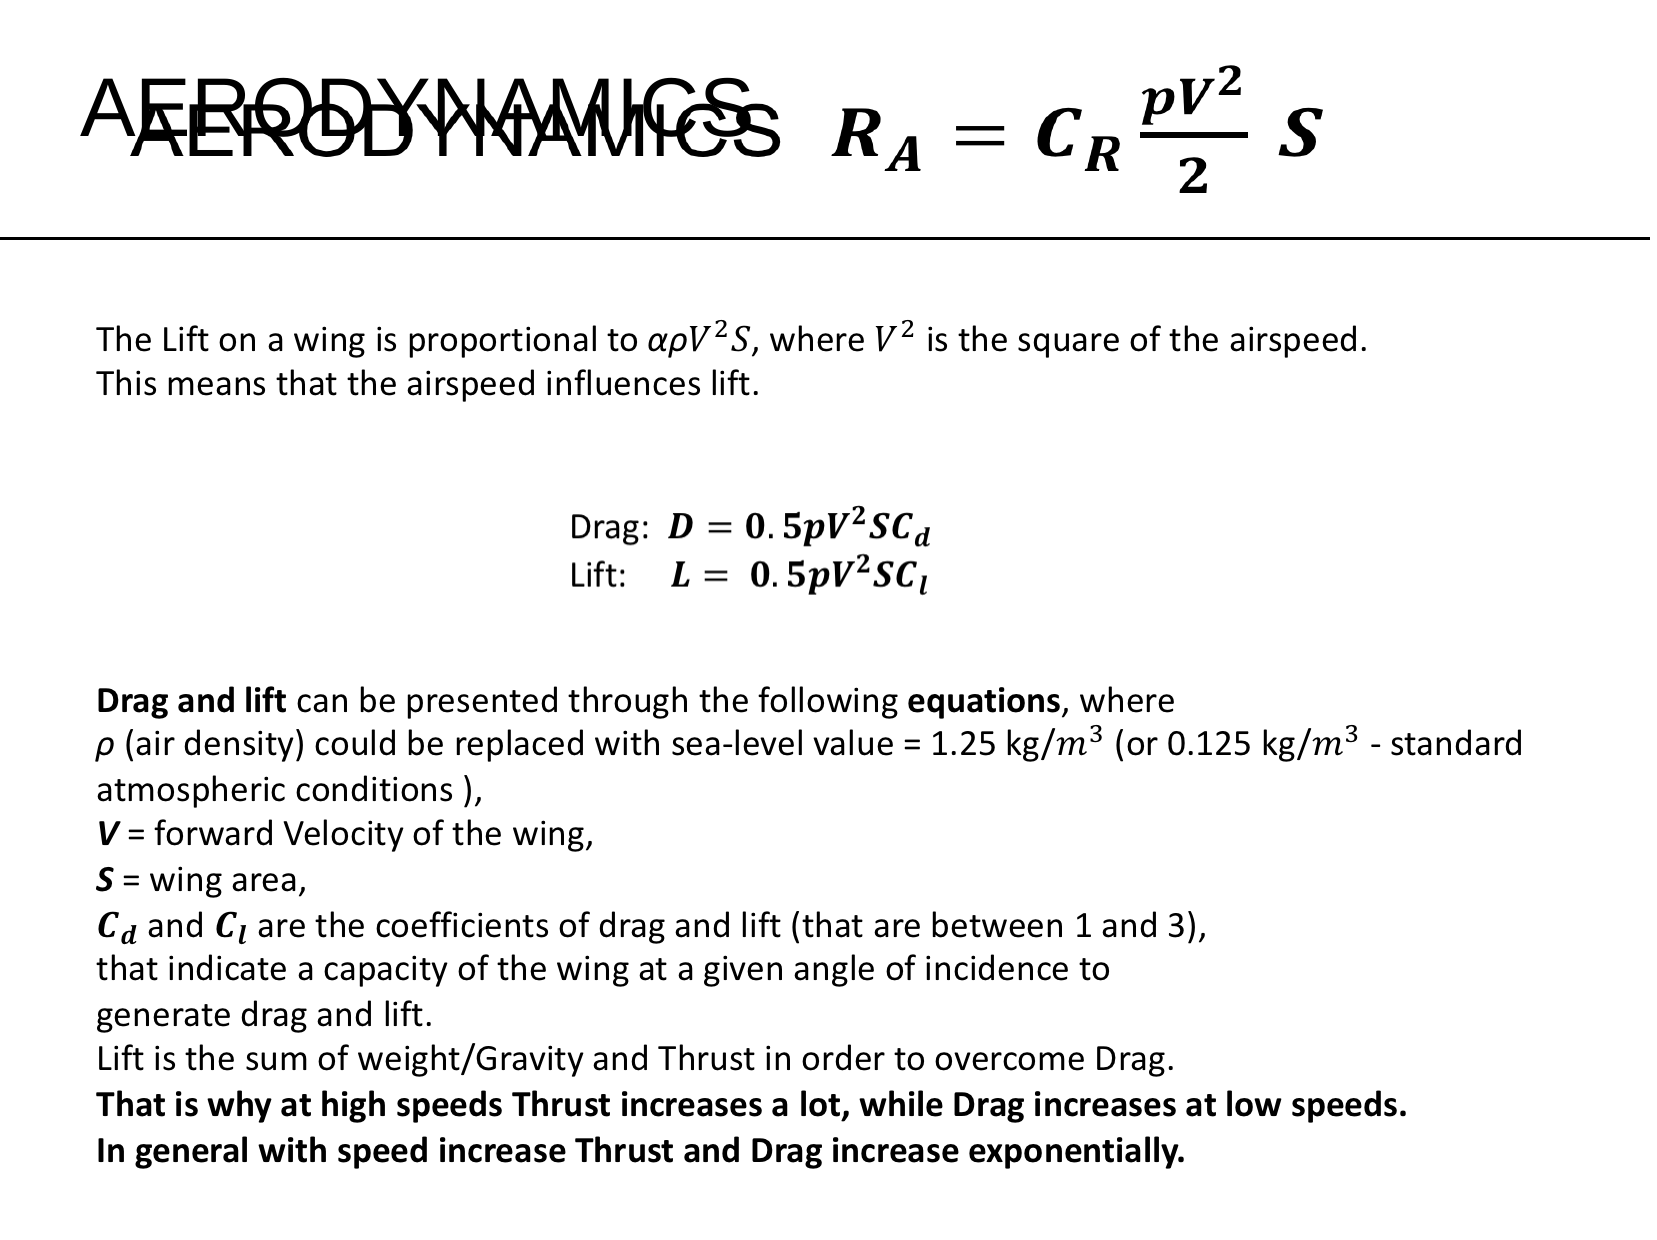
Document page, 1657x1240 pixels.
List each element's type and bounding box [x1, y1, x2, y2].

text_box [553, 494, 951, 649]
text_box [80, 52, 1576, 214]
text_box [80, 307, 1612, 1186]
